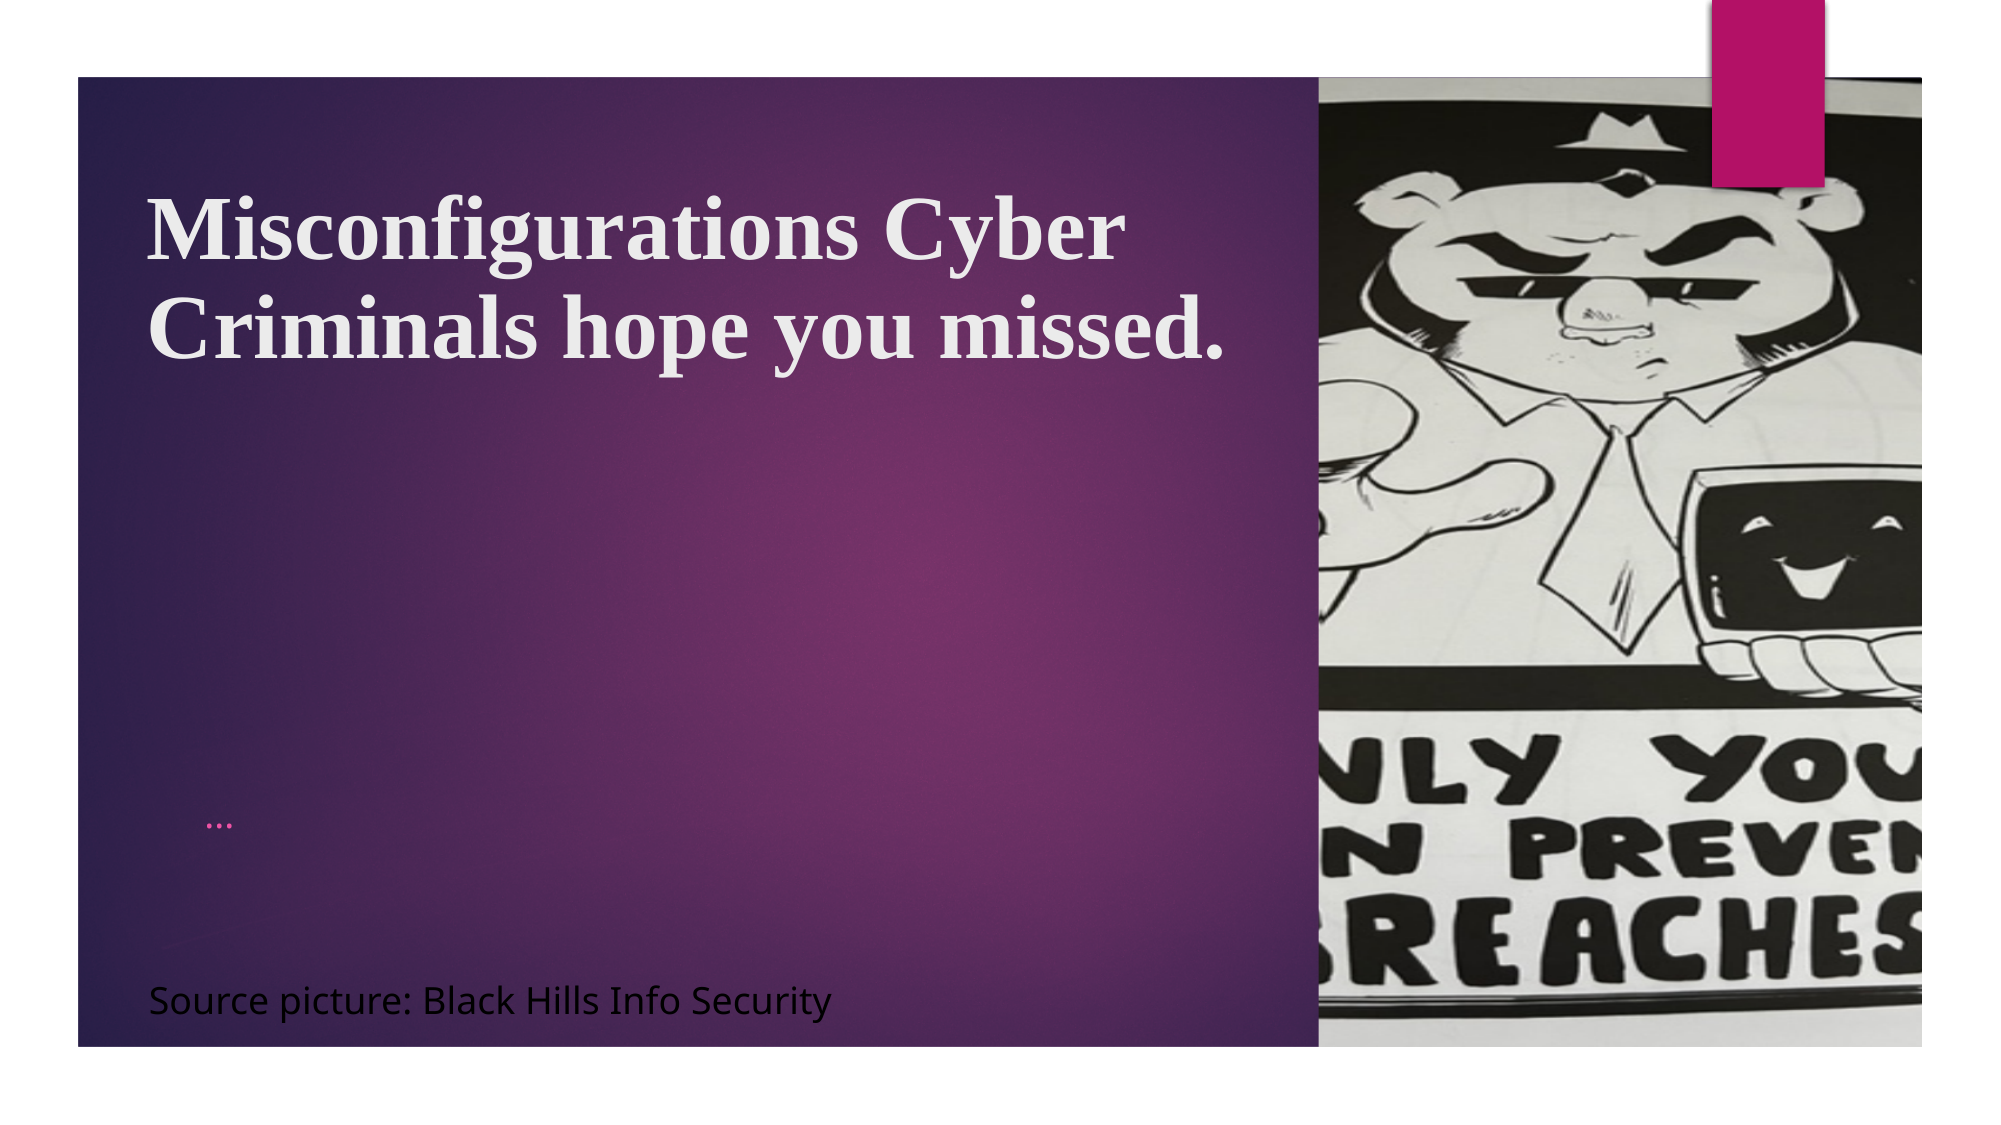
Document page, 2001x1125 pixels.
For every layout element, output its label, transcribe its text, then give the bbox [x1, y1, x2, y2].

subtitle ... [189, 783, 1207, 925]
text_box Source picture: Black Hills Info Security [133, 969, 937, 1030]
text_box [1711, 0, 1825, 188]
title Misconfigurations Cyber Criminals hope you missed. [131, 121, 1264, 386]
picture [1135, 78, 2000, 1046]
